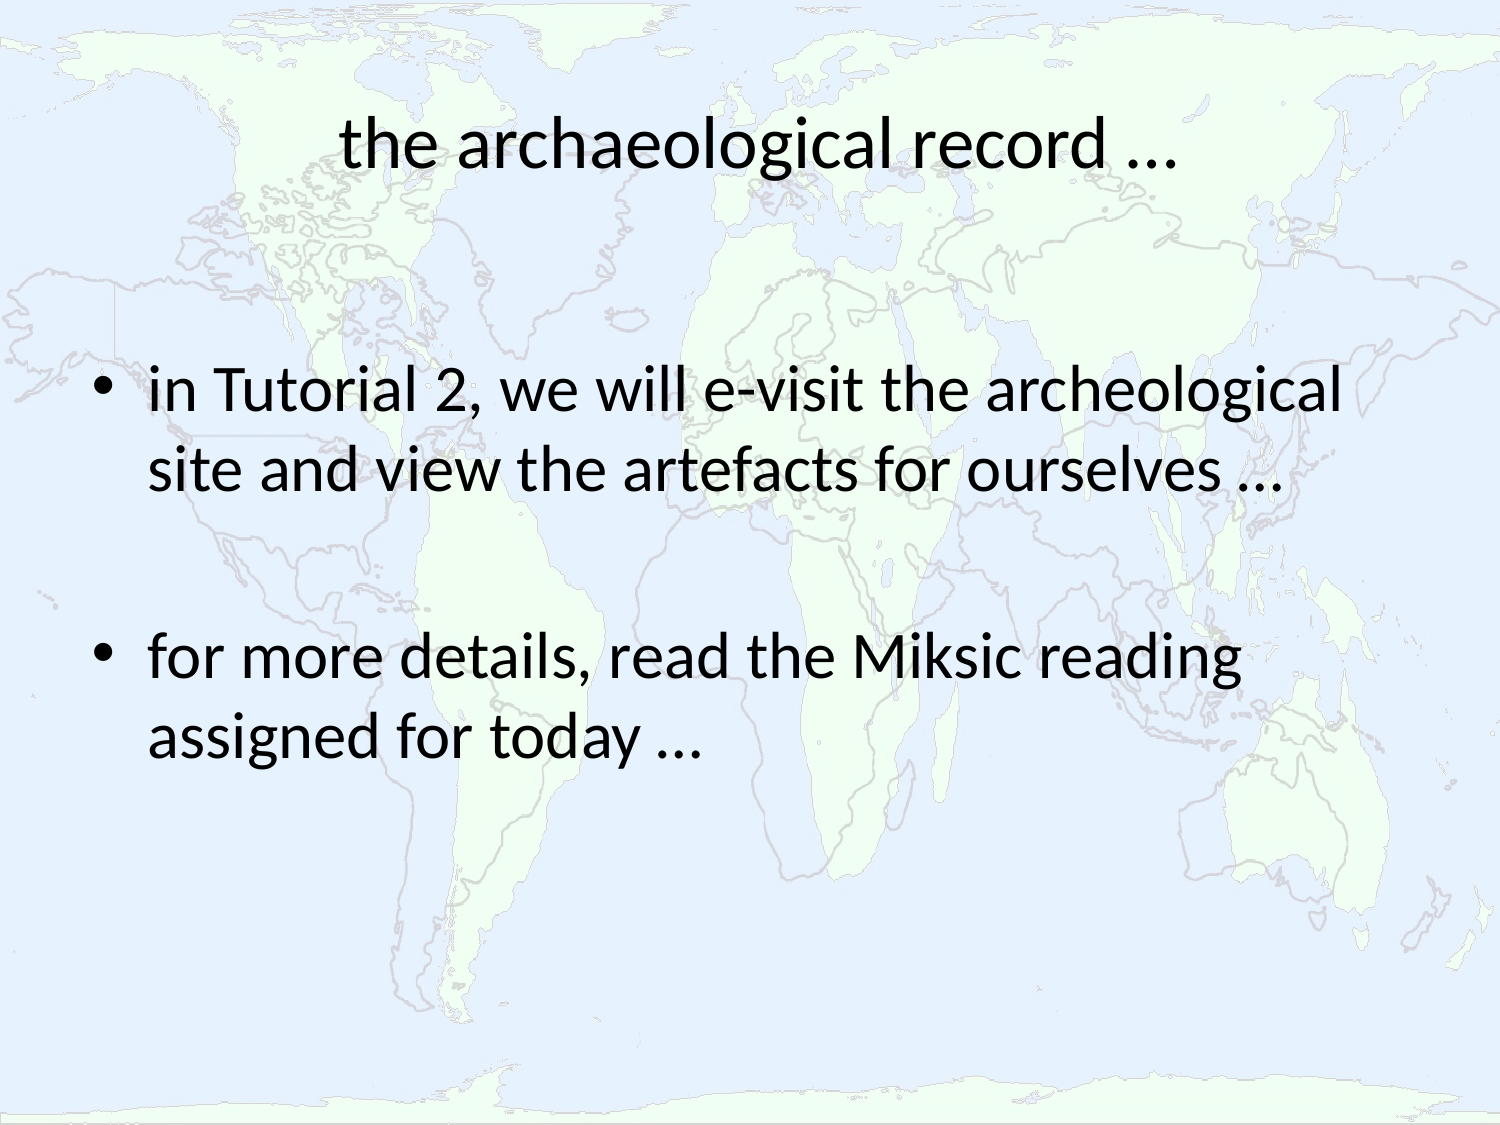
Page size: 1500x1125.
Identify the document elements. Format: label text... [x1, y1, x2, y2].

title the archaeological record … [75, 45, 1425, 233]
list in Tutorial 2, we will e-visit the archeological site and view the artefacts for ourselves … for more details, read the Miksic reading assigned for today … [76, 243, 1427, 986]
